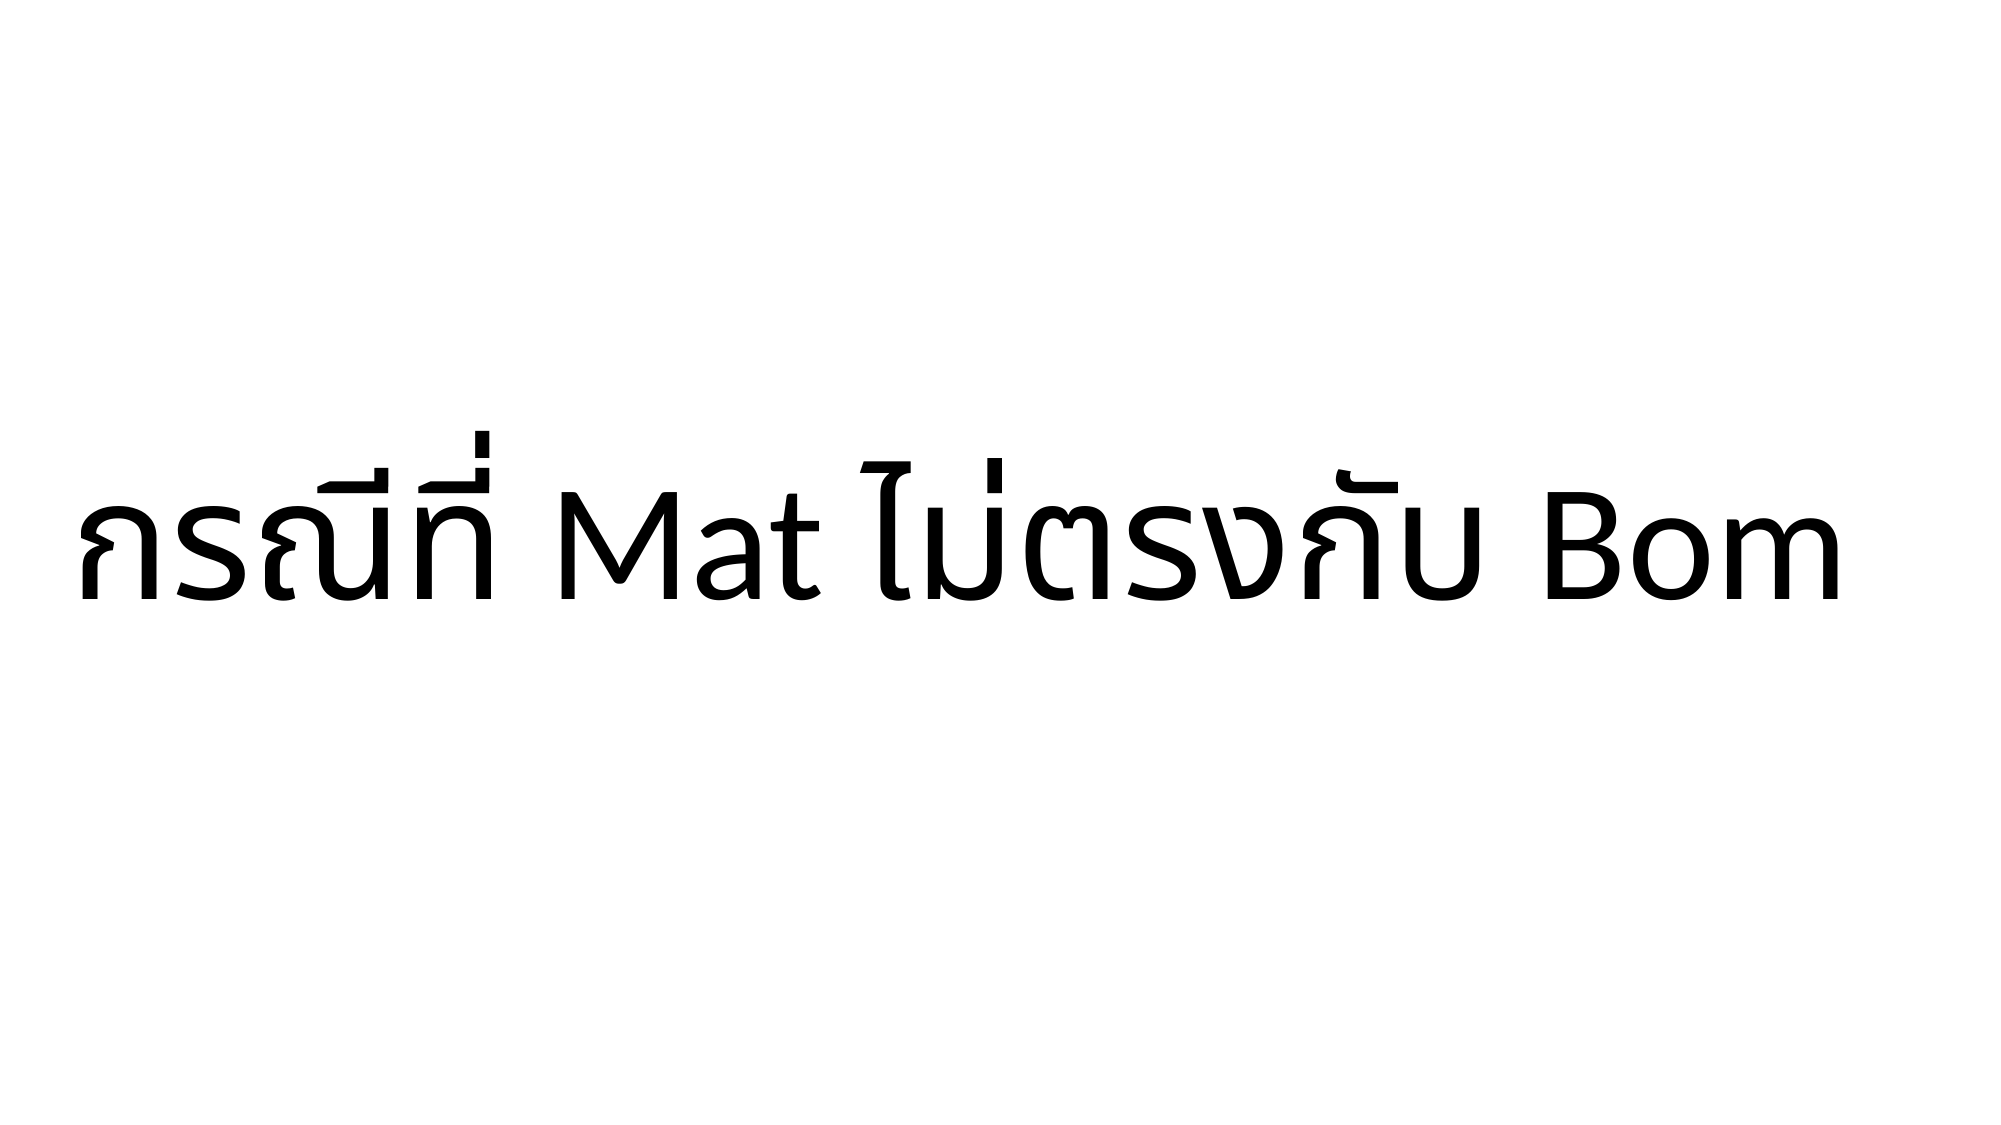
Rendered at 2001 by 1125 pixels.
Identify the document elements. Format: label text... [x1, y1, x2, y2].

text_box กรณีที่ Mat ไม่ตรงกับ Bom [55, 425, 1864, 641]
